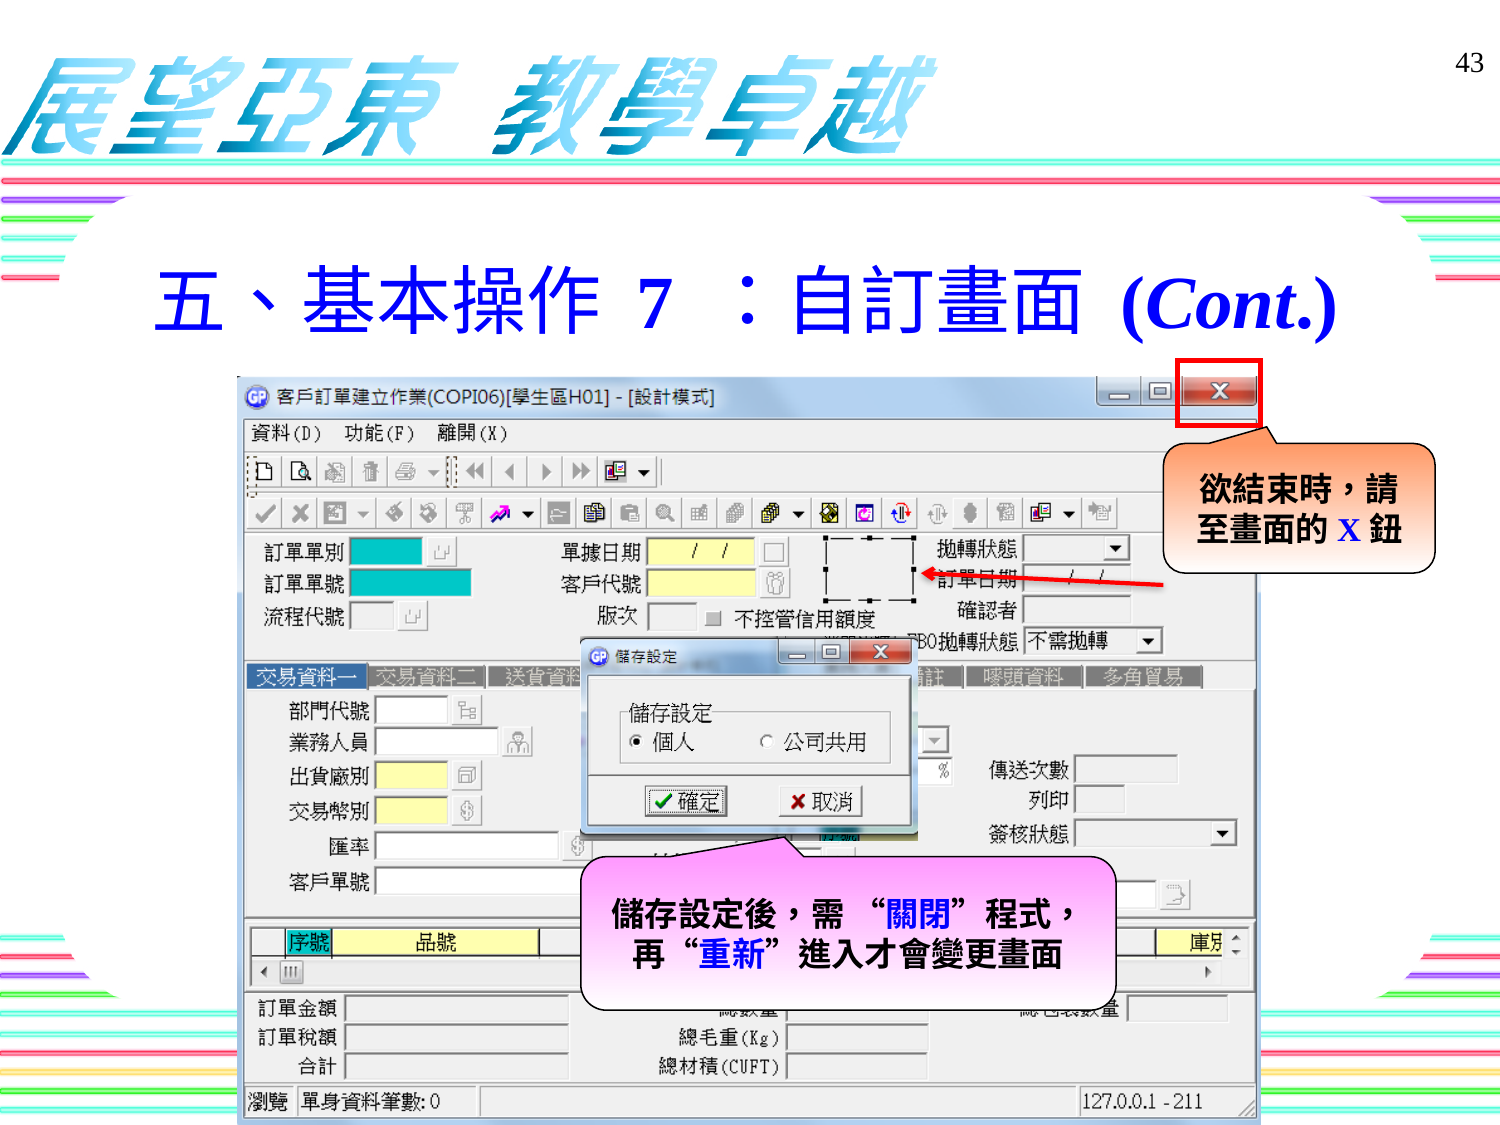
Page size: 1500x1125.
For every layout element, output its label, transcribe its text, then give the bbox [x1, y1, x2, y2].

slide_number 43 [1149, 31, 1500, 91]
text_box 欲結束時，請至畫面的X鈕 [1266, 426, 1436, 574]
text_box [920, 572, 1164, 586]
text_box [1177, 360, 1261, 376]
picture [0, 0, 1500, 1125]
title 五、基本操作 7 ：自訂畫面 (Cont.) [70, 222, 1421, 374]
